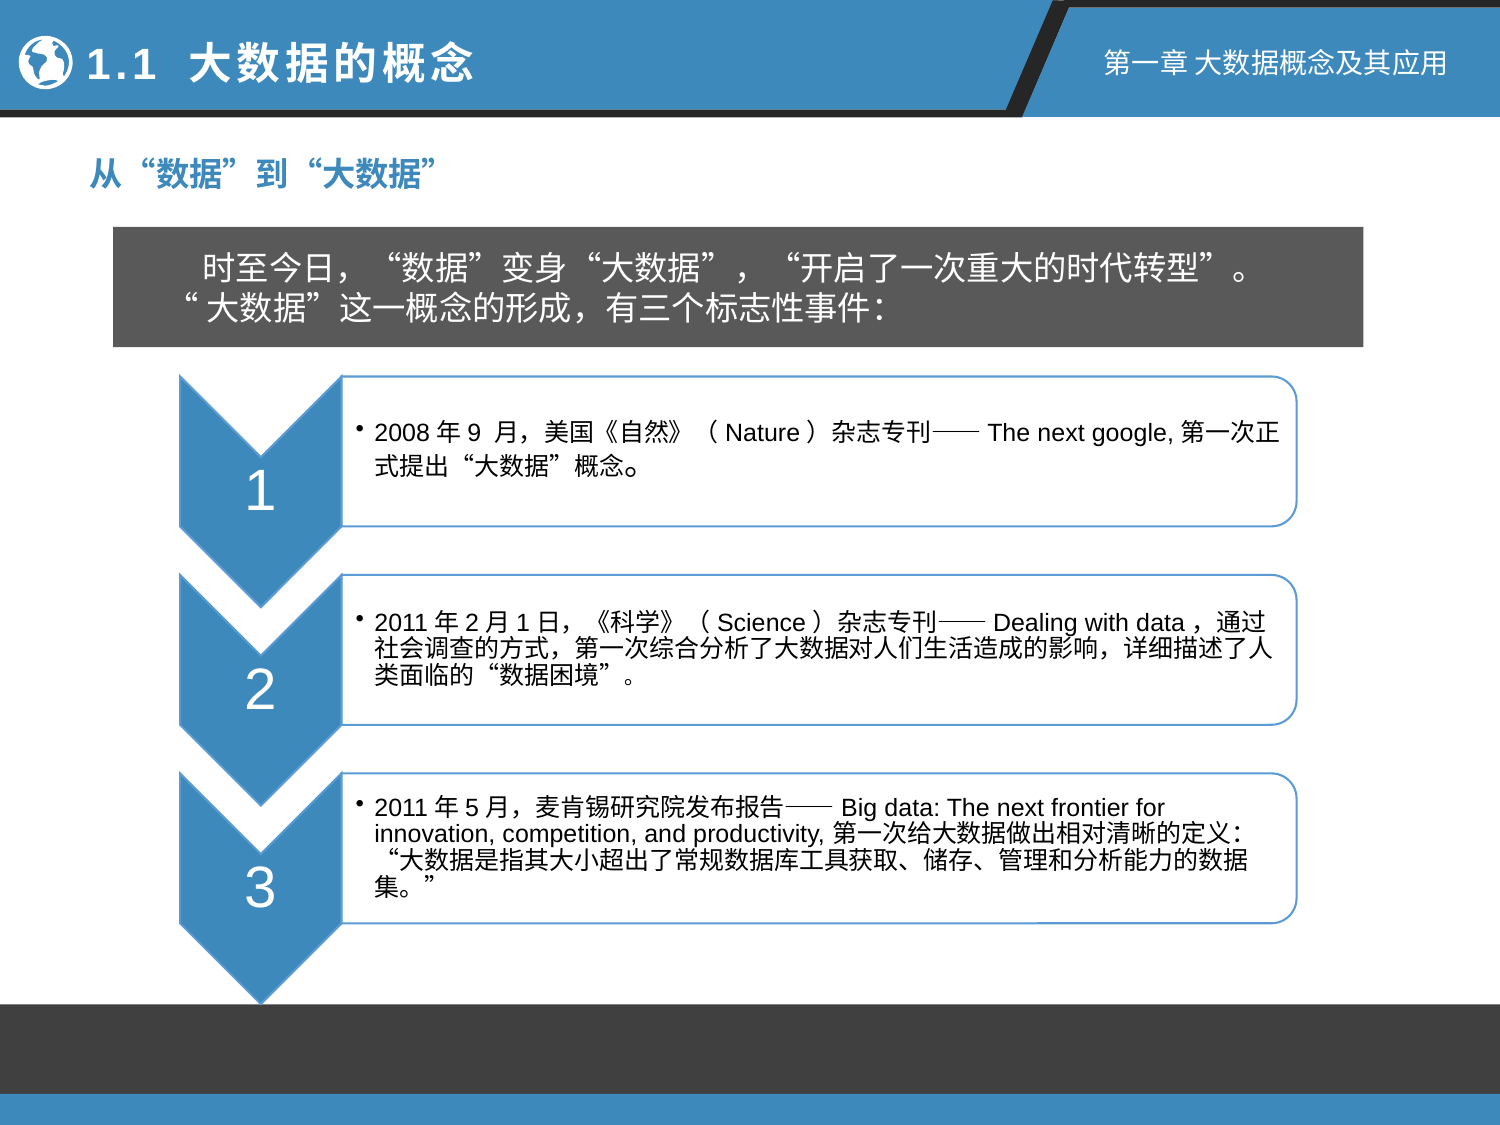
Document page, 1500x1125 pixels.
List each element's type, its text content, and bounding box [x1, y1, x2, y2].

text_box [0, 1003, 1500, 1093]
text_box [179, 376, 1297, 1005]
text_box [0, 1093, 1500, 1125]
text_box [0, 0, 1500, 118]
text_box 时至今日，“数据”变身“大数据”，“开启了一次重大的时代转型”。 “大数据”这一概念的形成，有三个标志性事件： [112, 226, 1364, 348]
text_box 从“数据”到“大数据” [74, 145, 471, 201]
